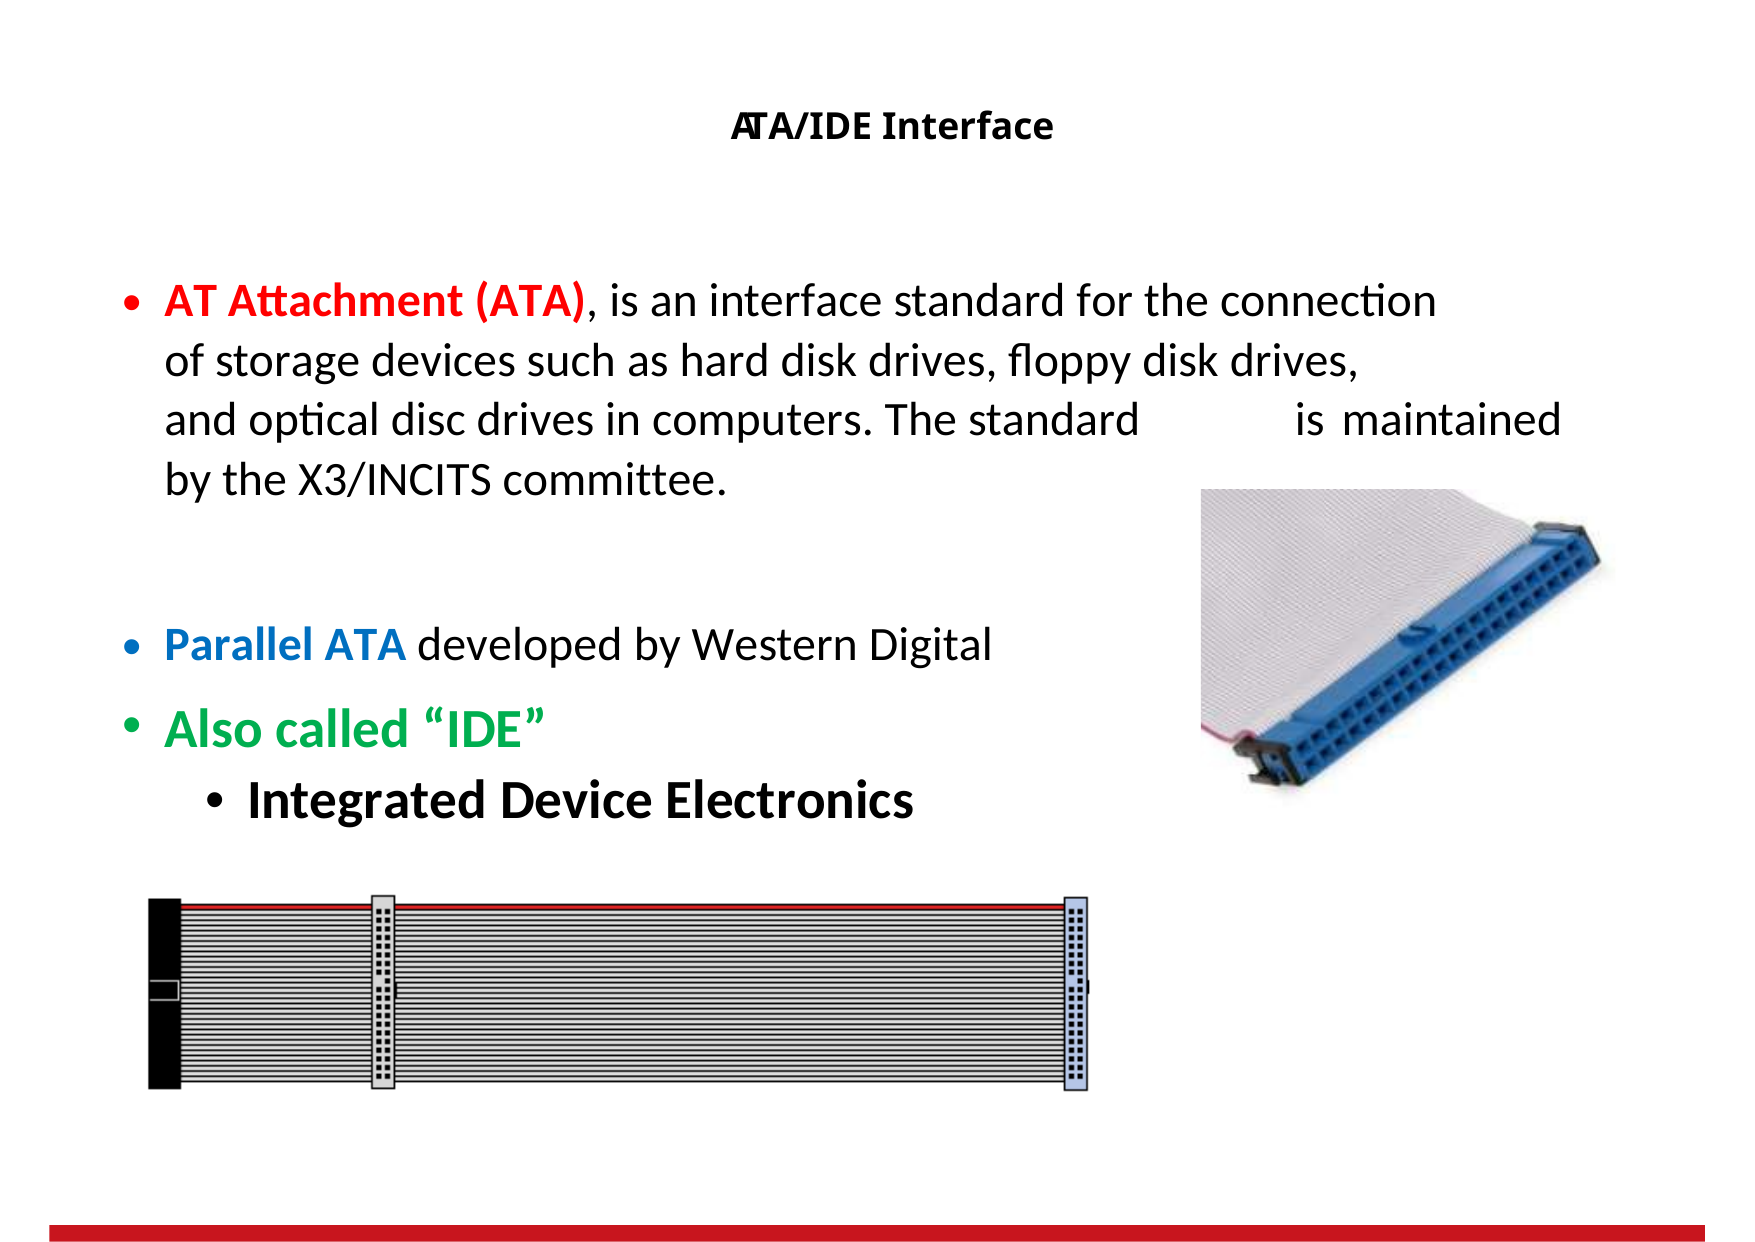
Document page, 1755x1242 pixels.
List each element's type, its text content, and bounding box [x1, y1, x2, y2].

text_box Parallel ATA developed by Western Digital Also called “IDE” • Integrated Device Electronics [161, 621, 1113, 835]
text_box [49, 1225, 1705, 1242]
text_box [1200, 489, 1638, 818]
text_box AT Attachment (ATA), is an interface standard for the connection of storage devices such as hard disk drives, floppy disk drives, [162, 277, 1622, 397]
text_box [140, 892, 1090, 1100]
text_box and optical disc drives in computers. The standard by the X3/INCITS committee. [161, 396, 1294, 516]
text_box maintained [1339, 396, 1607, 457]
text_box • • [120, 617, 153, 761]
text_box • [120, 273, 153, 334]
text_box is [1292, 396, 1339, 457]
text_box ATA/IDE Interface [562, 57, 1221, 155]
